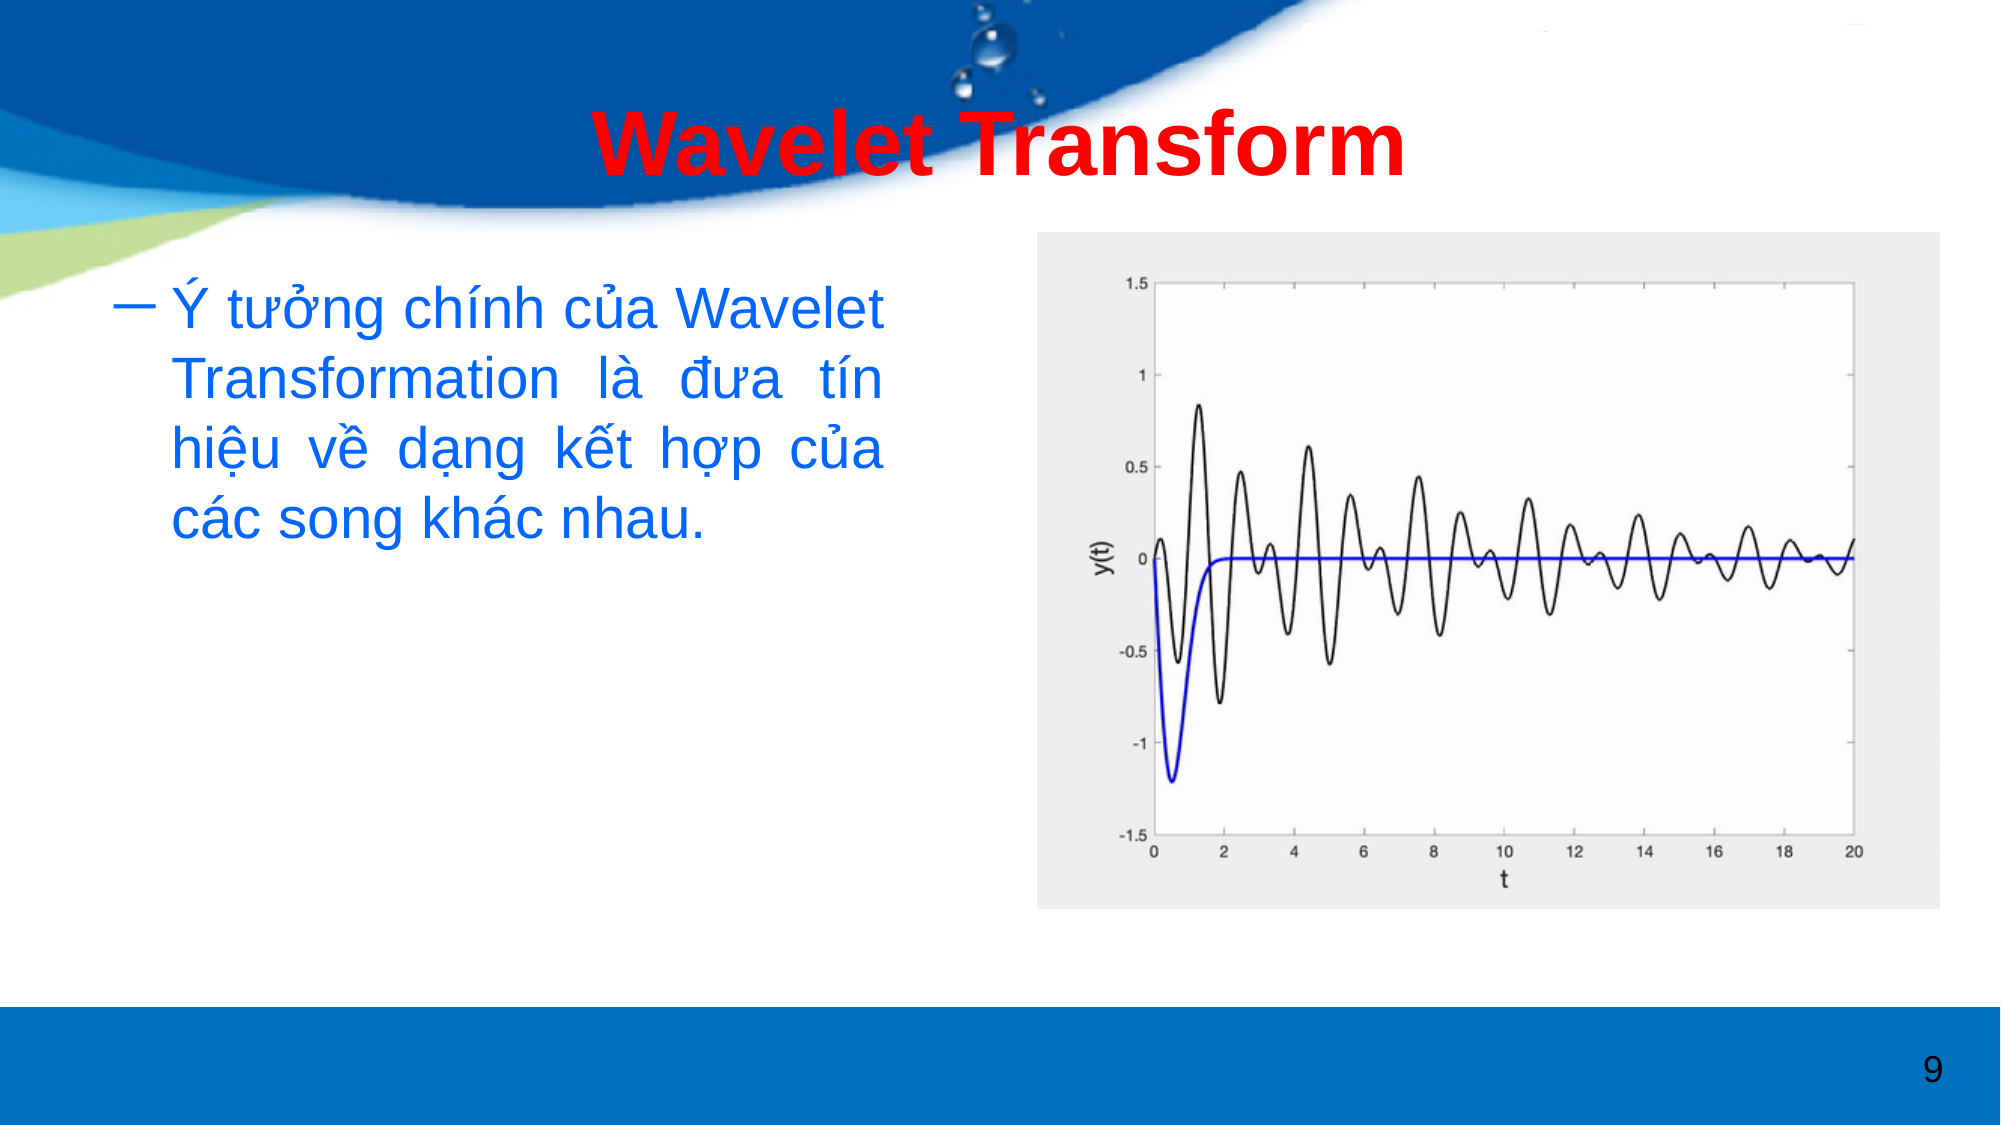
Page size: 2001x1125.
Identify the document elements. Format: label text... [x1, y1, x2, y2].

title Wavelet Transform [99, 45, 1900, 233]
picture [0, 0, 2001, 1125]
list Ý tưởng chính của Wavelet Transformation là đưa tín hiệu về dạng kết hợp của các song khác nhau. [99, 262, 900, 1005]
